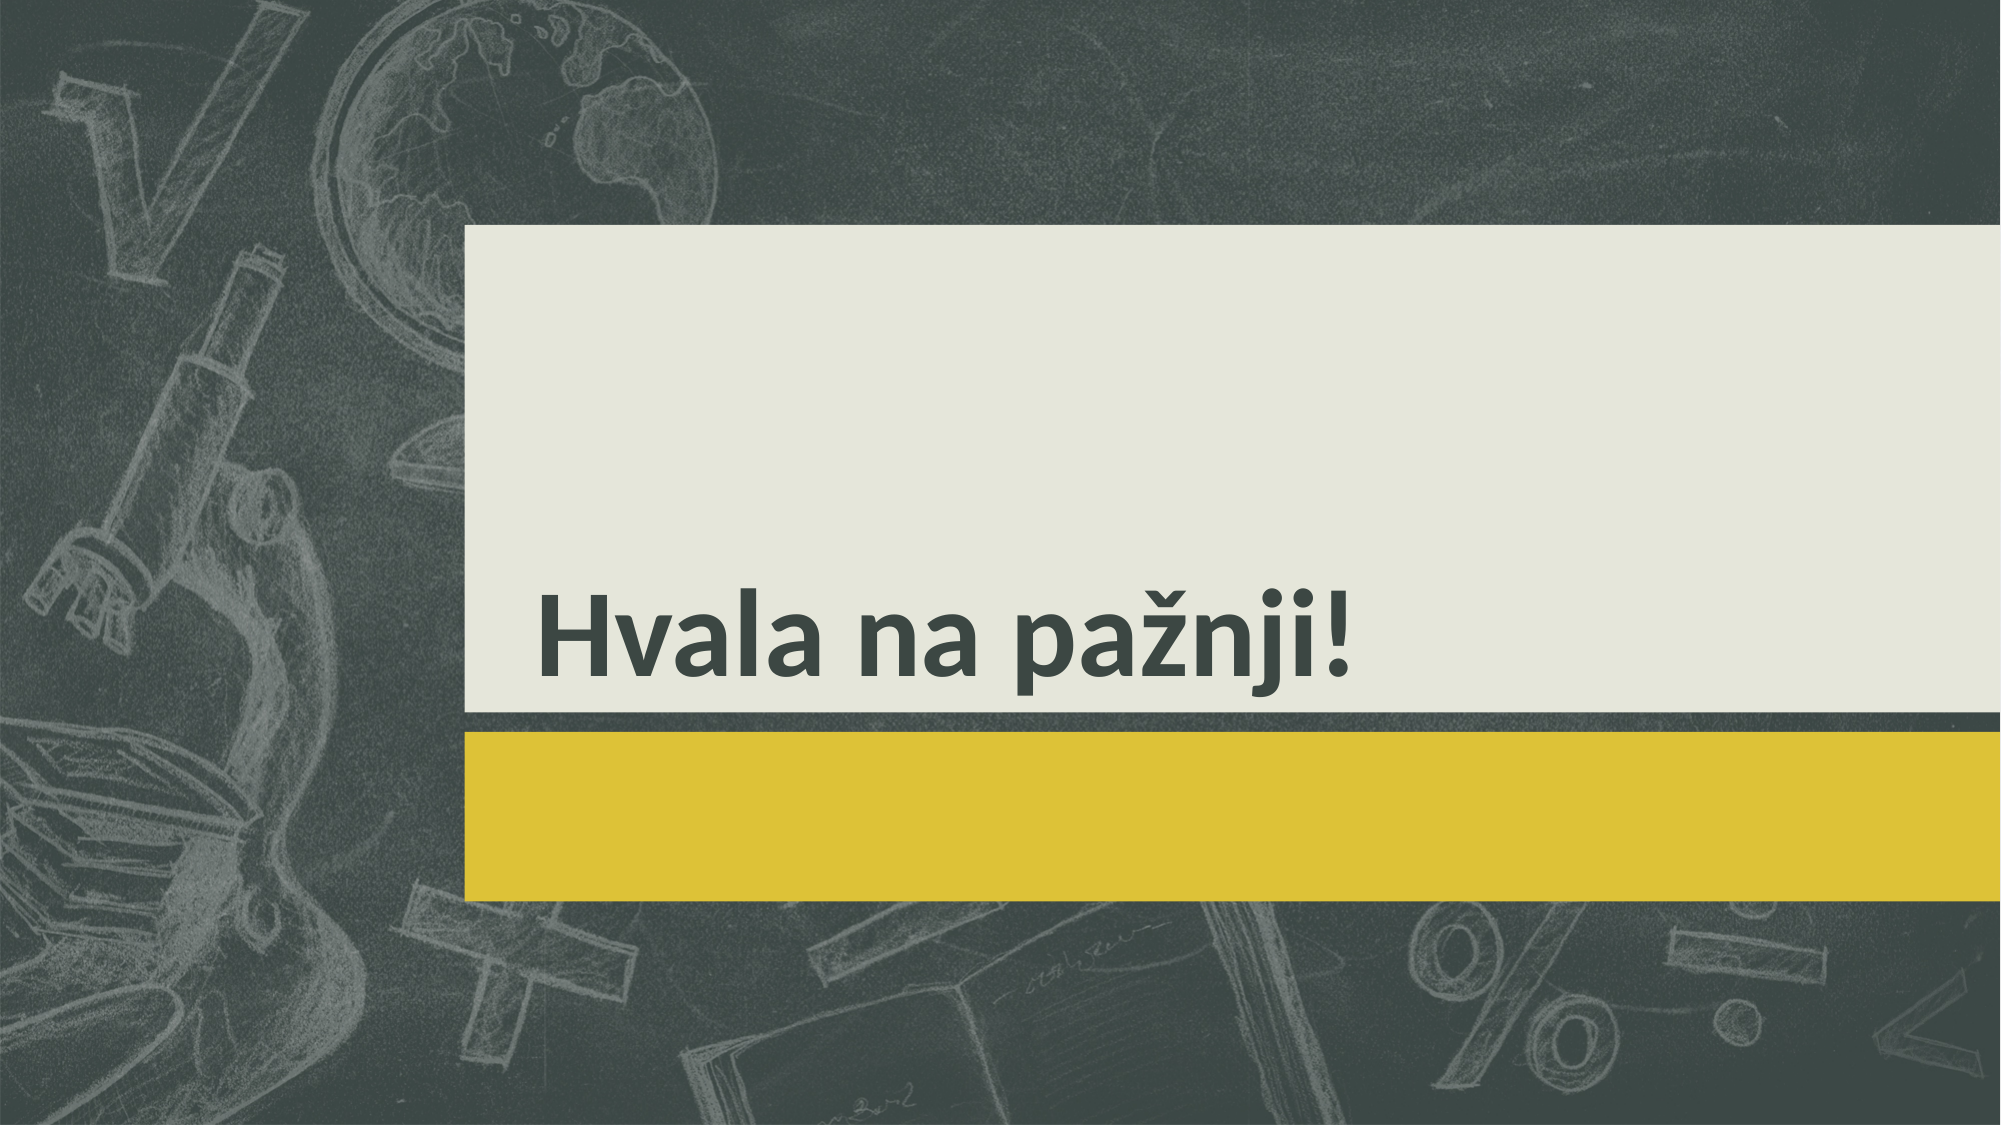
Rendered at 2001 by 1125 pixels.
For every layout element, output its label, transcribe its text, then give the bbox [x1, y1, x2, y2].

title Hvala na pažnji! [520, 318, 1916, 711]
picture [0, 0, 2001, 1125]
